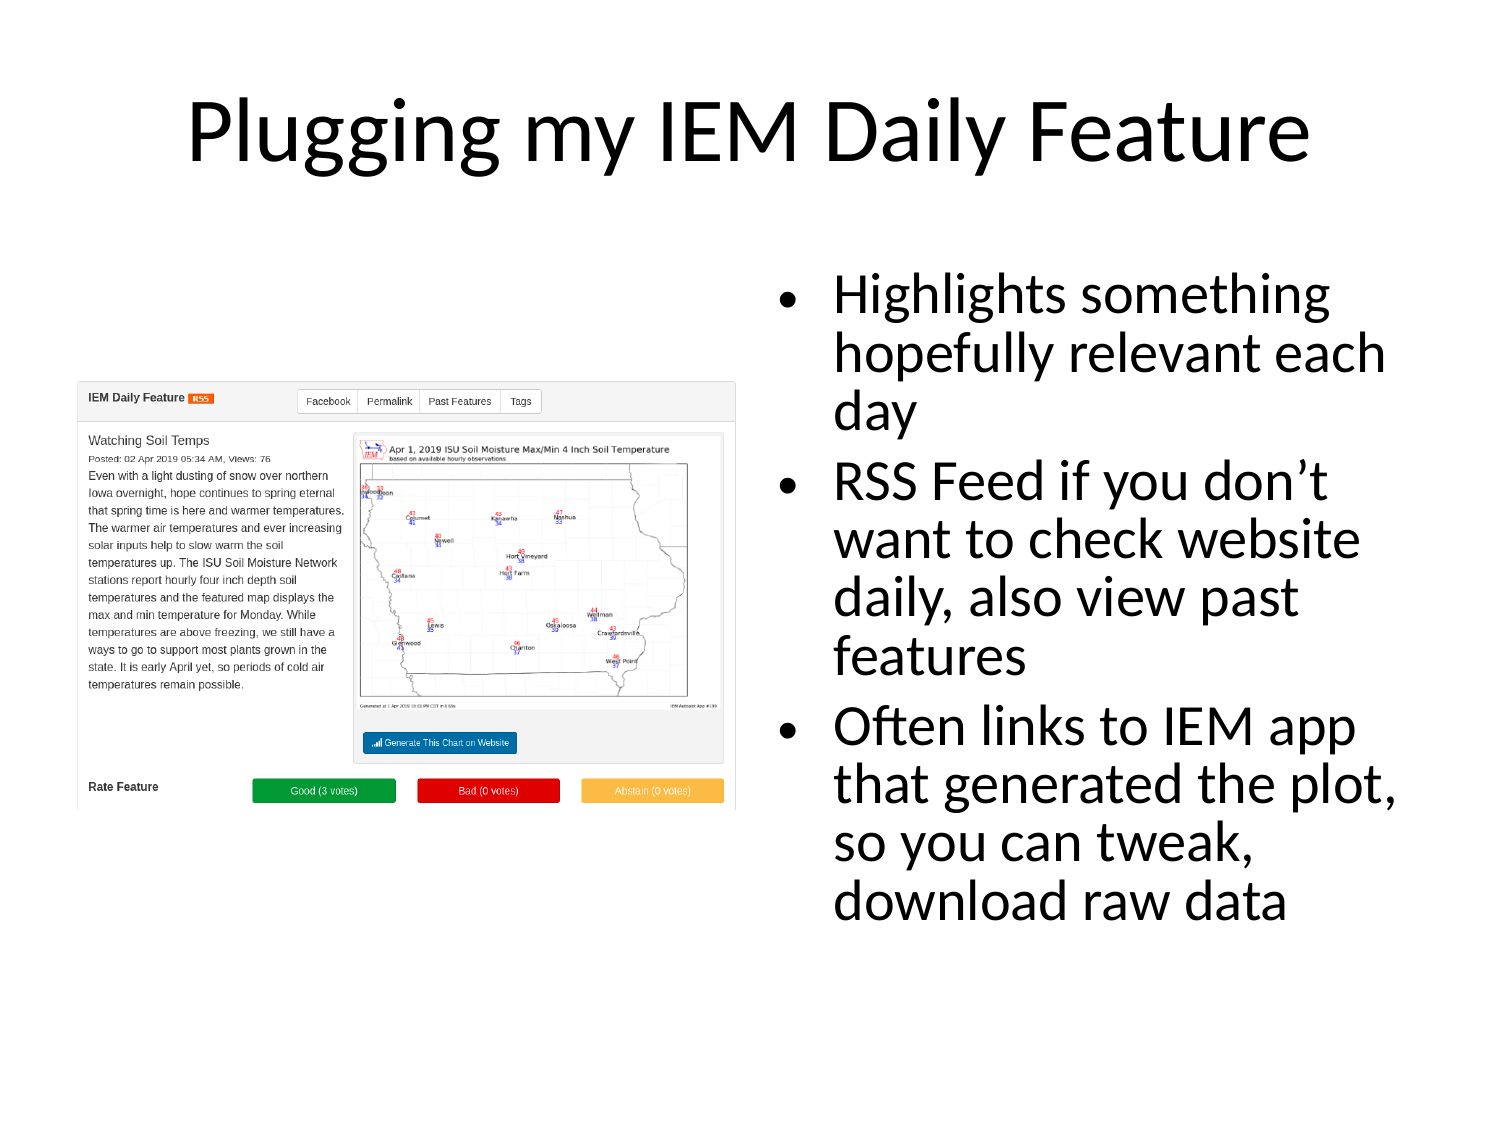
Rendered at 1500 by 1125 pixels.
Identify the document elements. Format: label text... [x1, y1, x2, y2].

title Plugging my IEM Daily Feature [75, 45, 1425, 233]
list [74, 375, 745, 810]
list Highlights something hopefully relevant each day RSS Feed if you don’t want to check website daily, also view past features Often links to IEM app that generated the plot, so you can tweak, download raw data [762, 262, 1425, 1005]
